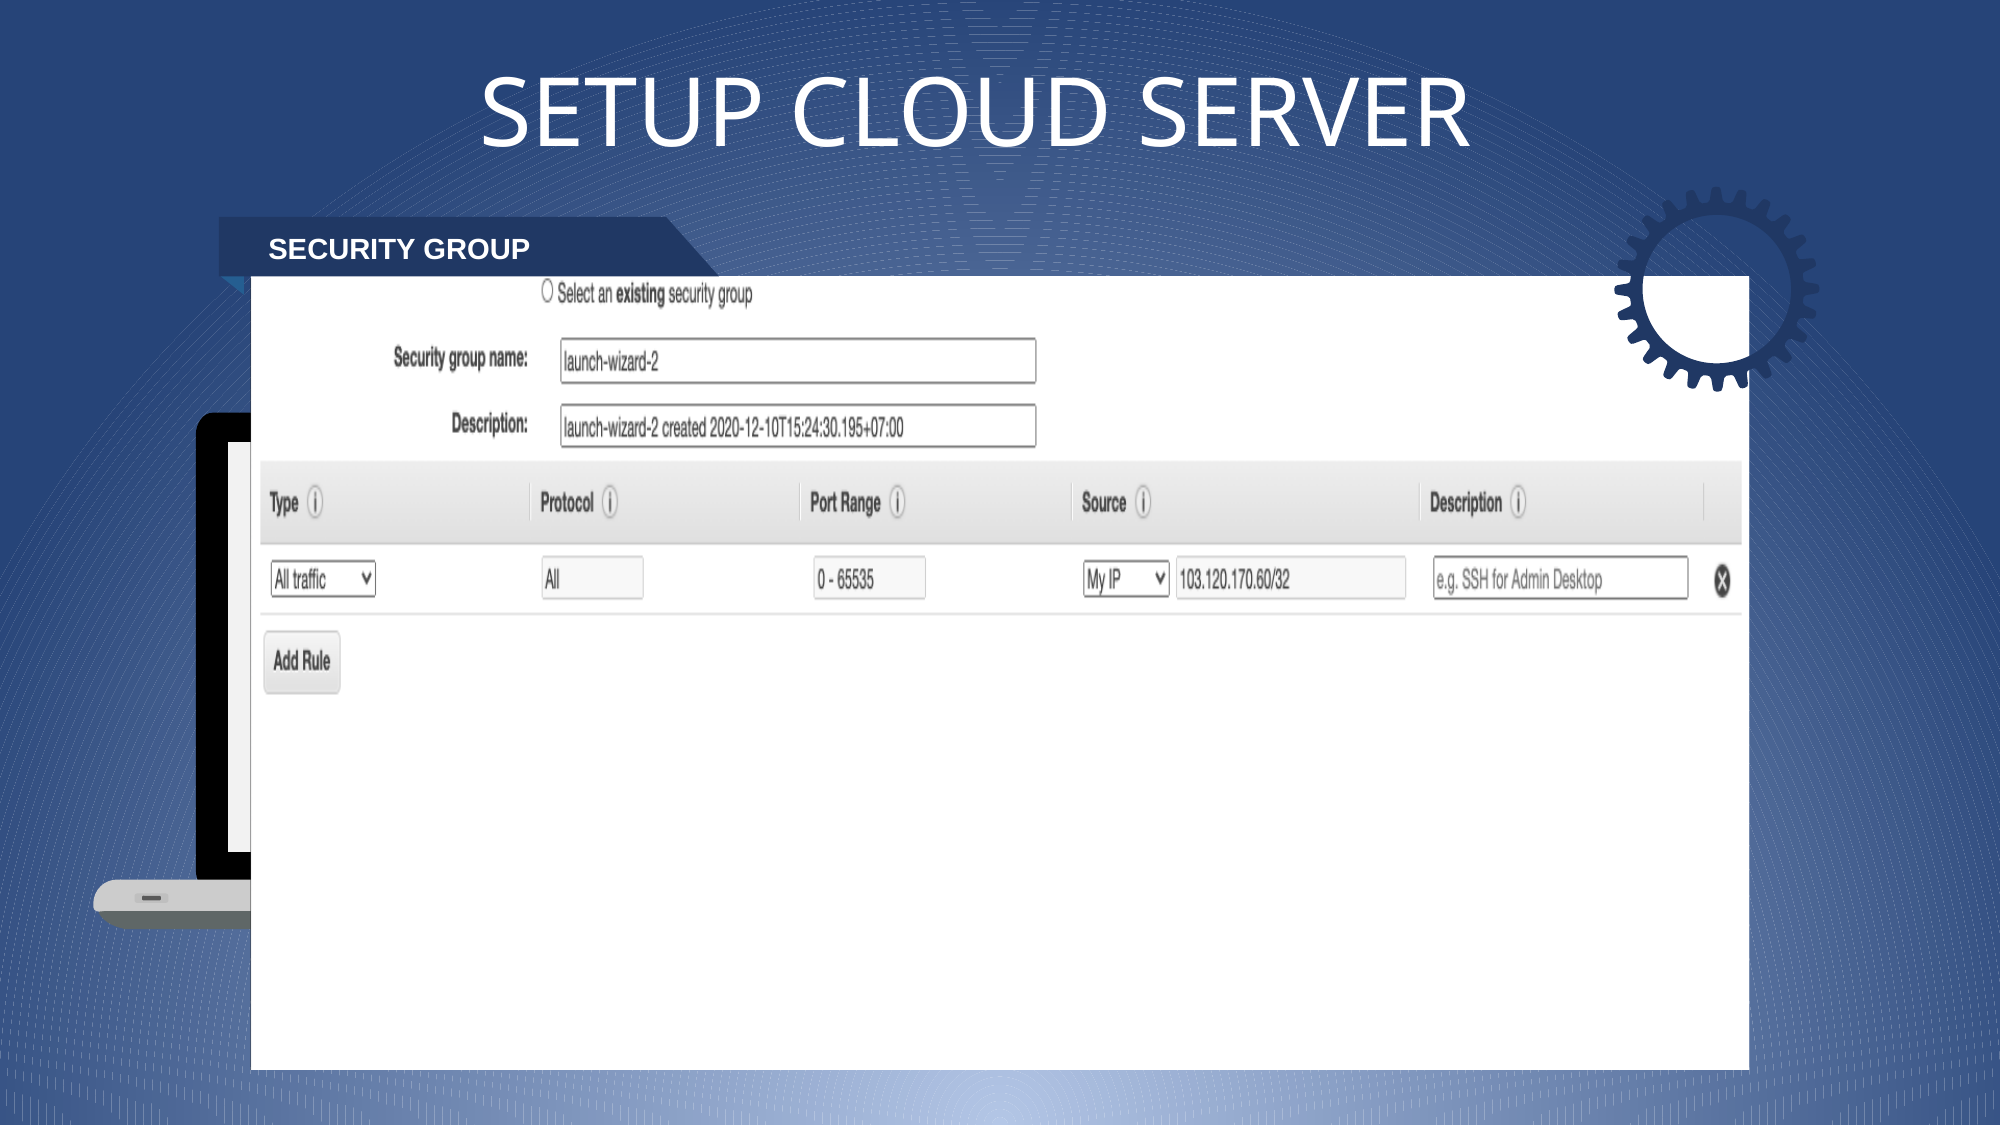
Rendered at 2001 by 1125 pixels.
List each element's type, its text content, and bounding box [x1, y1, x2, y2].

picture [250, 276, 1750, 1070]
list SETUP CLOUD SERVER [0, 55, 1952, 175]
text_box [1617, 186, 1820, 379]
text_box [219, 216, 720, 295]
